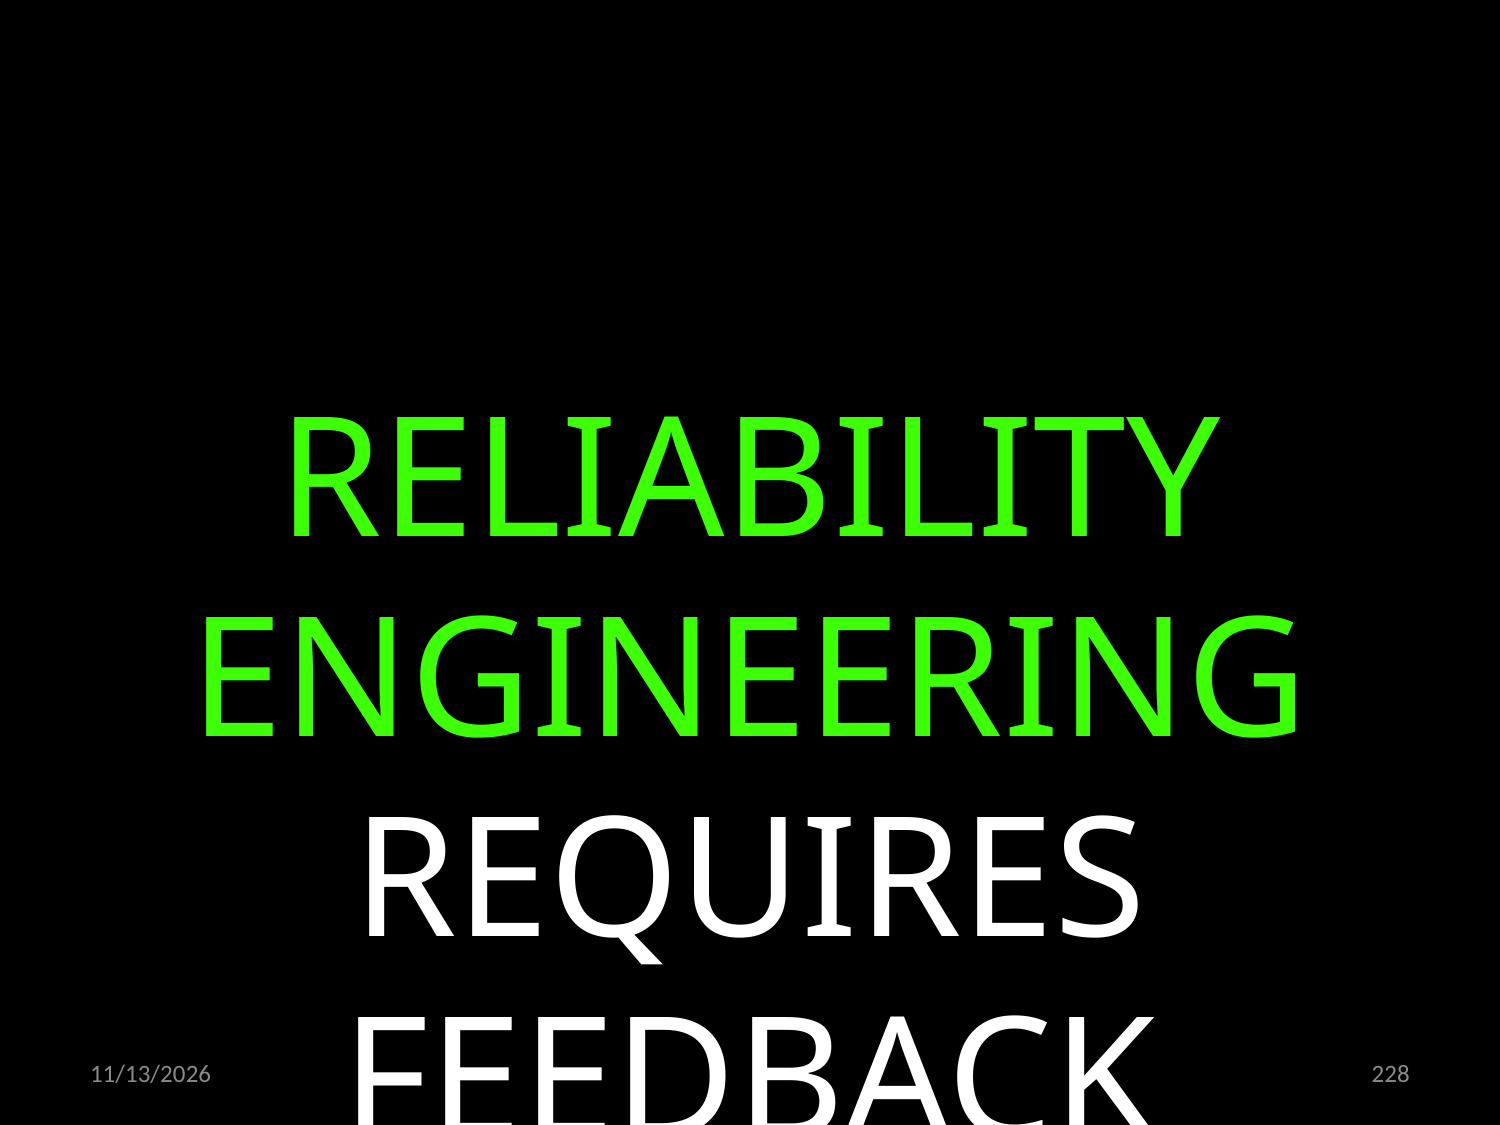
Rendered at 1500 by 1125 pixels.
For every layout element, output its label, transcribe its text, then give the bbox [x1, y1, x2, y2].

text_box RELIABILITY ENGINEERING REQUIRES FEEDBACK [0, 361, 1500, 464]
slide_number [75, 1042, 425, 1103]
slide_number 228 [1074, 1042, 1425, 1103]
